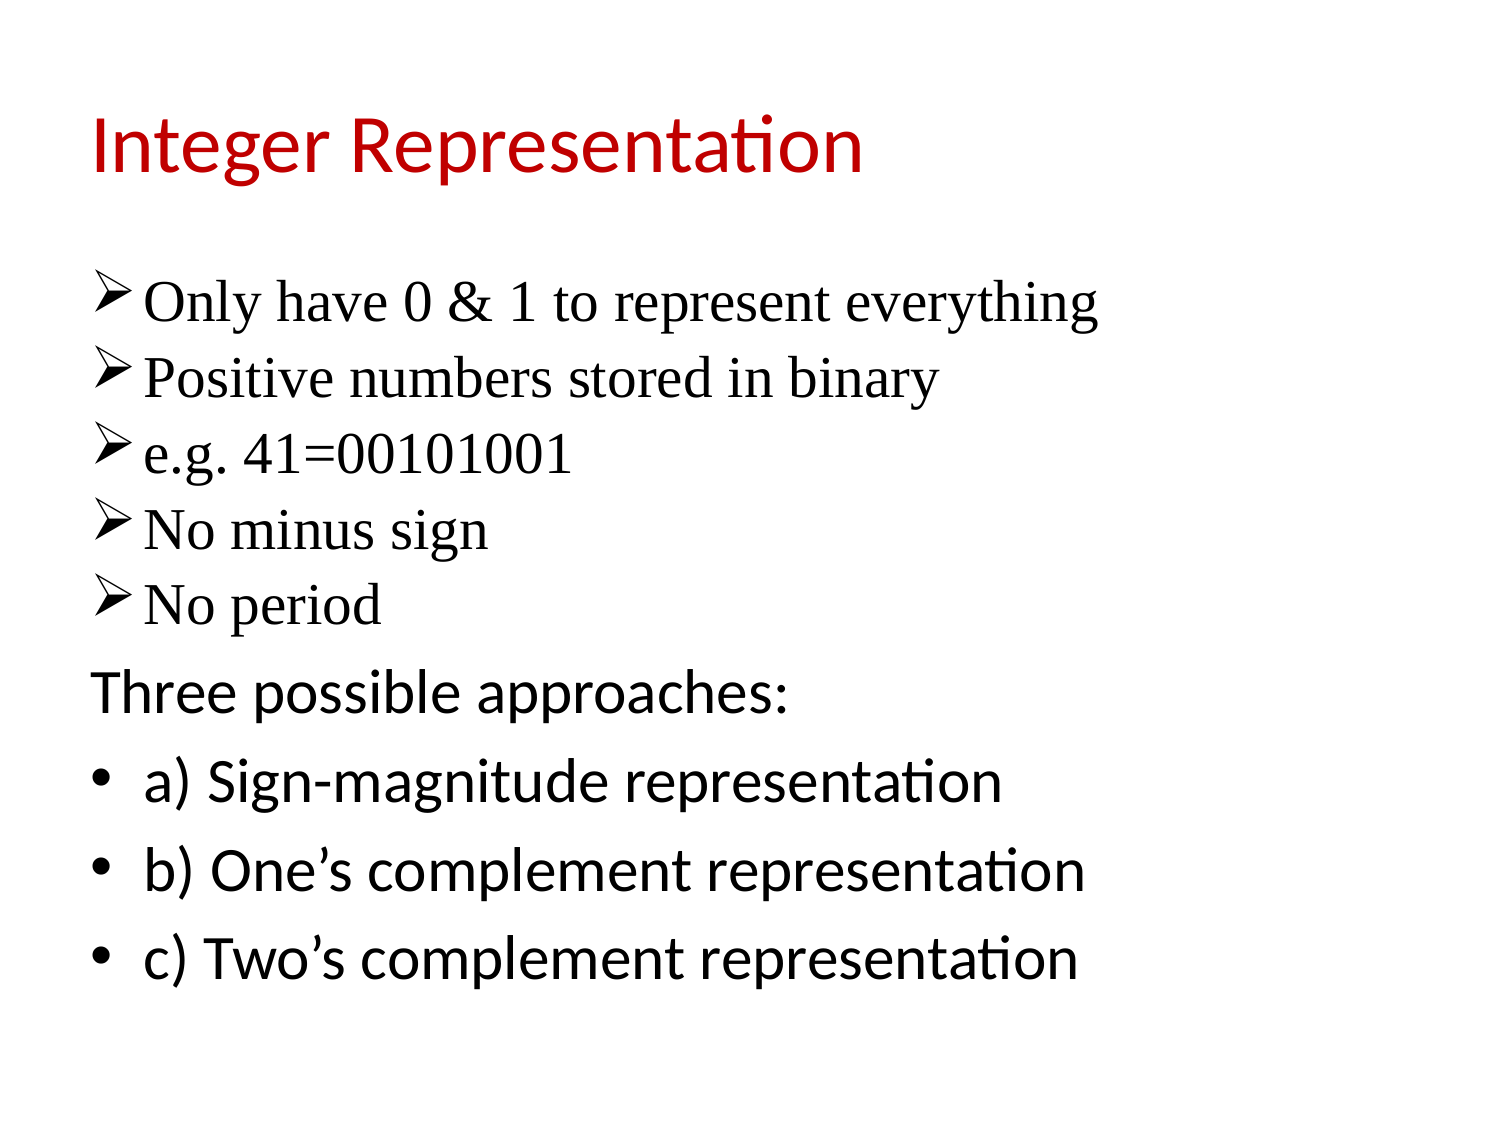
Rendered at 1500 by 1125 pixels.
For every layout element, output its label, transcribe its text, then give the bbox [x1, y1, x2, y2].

list Only have 0 & 1 to represent everything Positive numbers stored in binary e.g. 41=00101001 No minus sign No period Three possible approaches: a) Sign-magnitude representation b) One’s complement representation c) Two’s complement representation [75, 262, 1425, 1005]
title Integer Representation [75, 45, 1425, 233]
